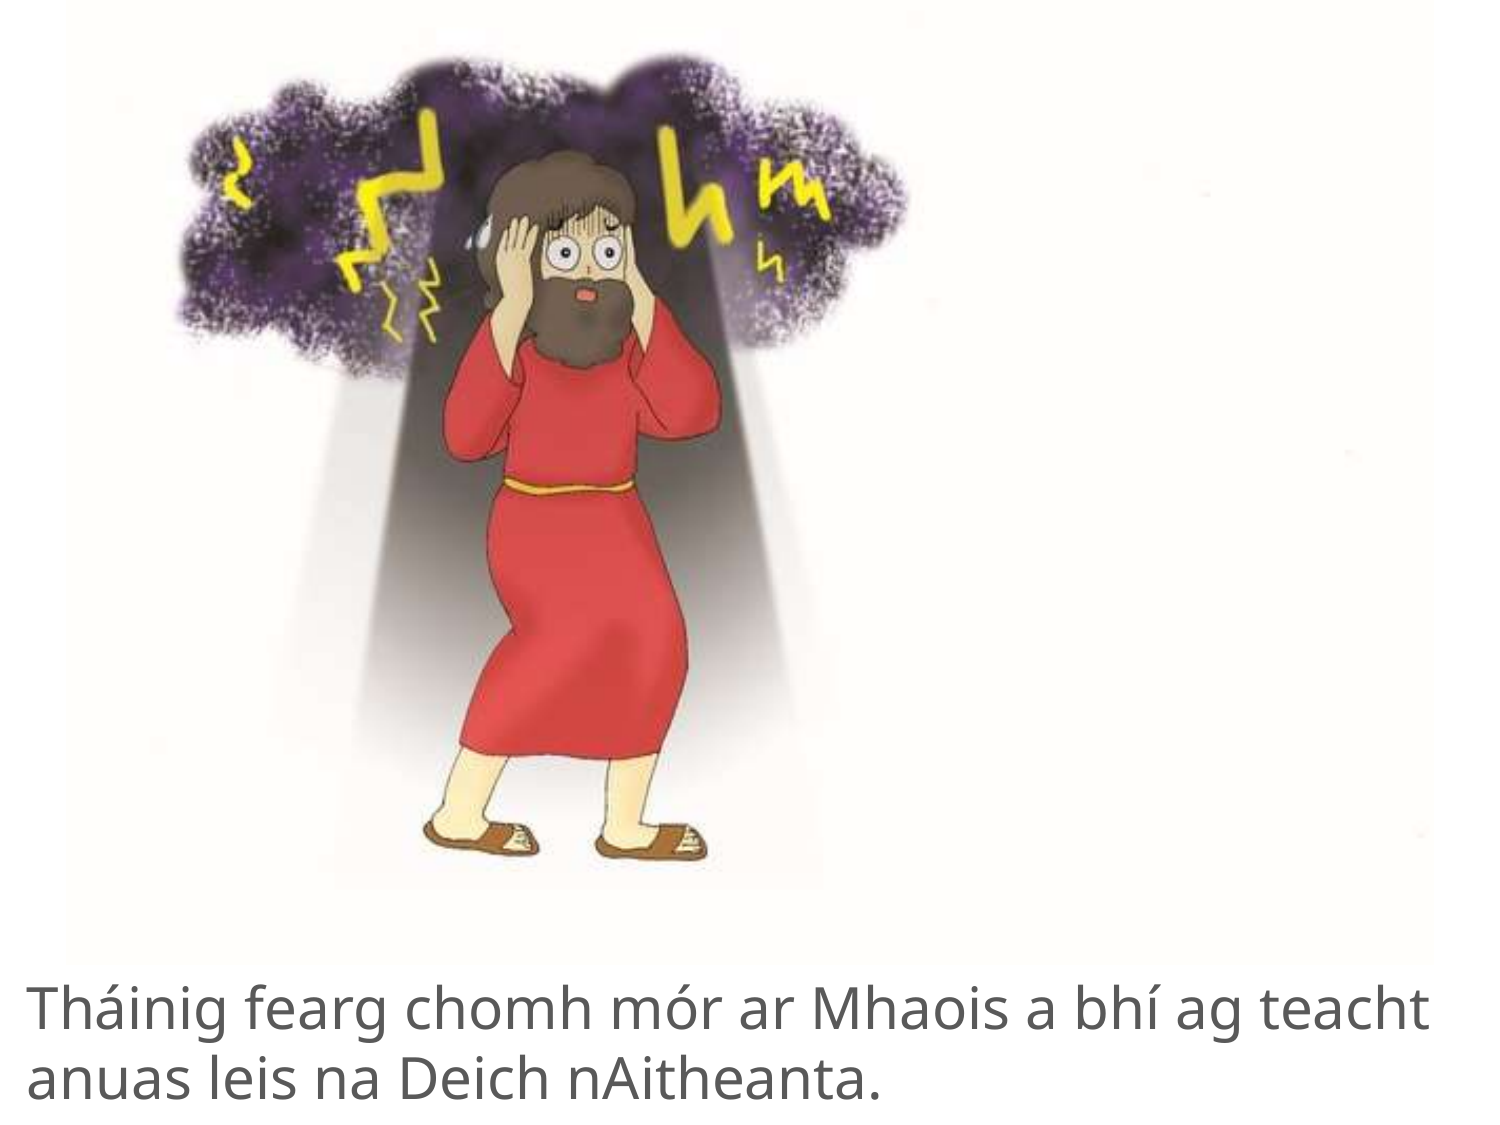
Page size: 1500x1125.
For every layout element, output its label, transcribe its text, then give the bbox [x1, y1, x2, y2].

text_box Tháinig fearg chomh mór ar Mhaois a bhí ag teacht anuas leis na Deich nAitheanta. [11, 964, 1498, 1119]
picture [66, 0, 1434, 965]
